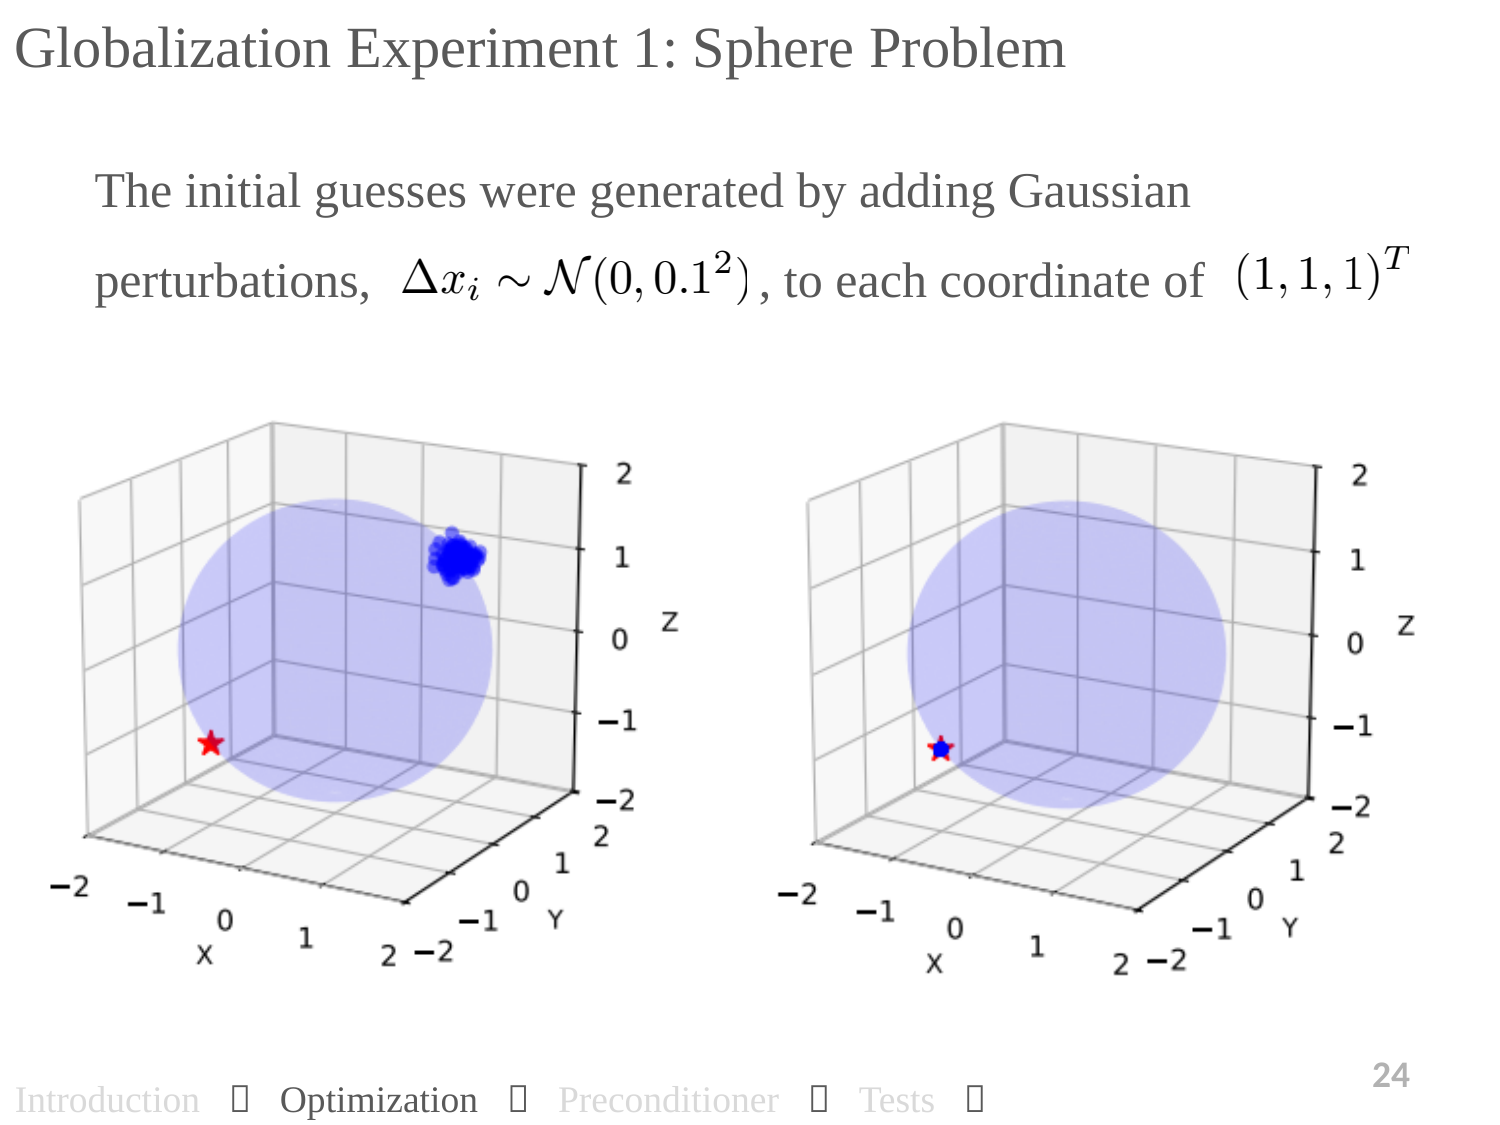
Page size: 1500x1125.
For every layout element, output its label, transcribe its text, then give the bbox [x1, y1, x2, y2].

picture [401, 250, 748, 305]
text_box The initial guesses were generated by adding Gaussian perturbations, , to each coordinate of [79, 119, 1425, 315]
text_box Globalization Experiment 1: Sphere Problem [0, 2, 1306, 87]
text_box Introduction  Optimization  Preconditioner  Tests  Summary [0, 1045, 1171, 1125]
picture [28, 392, 692, 990]
picture [746, 391, 1426, 999]
slide_number 24 [1074, 1042, 1425, 1103]
picture [1238, 246, 1409, 301]
